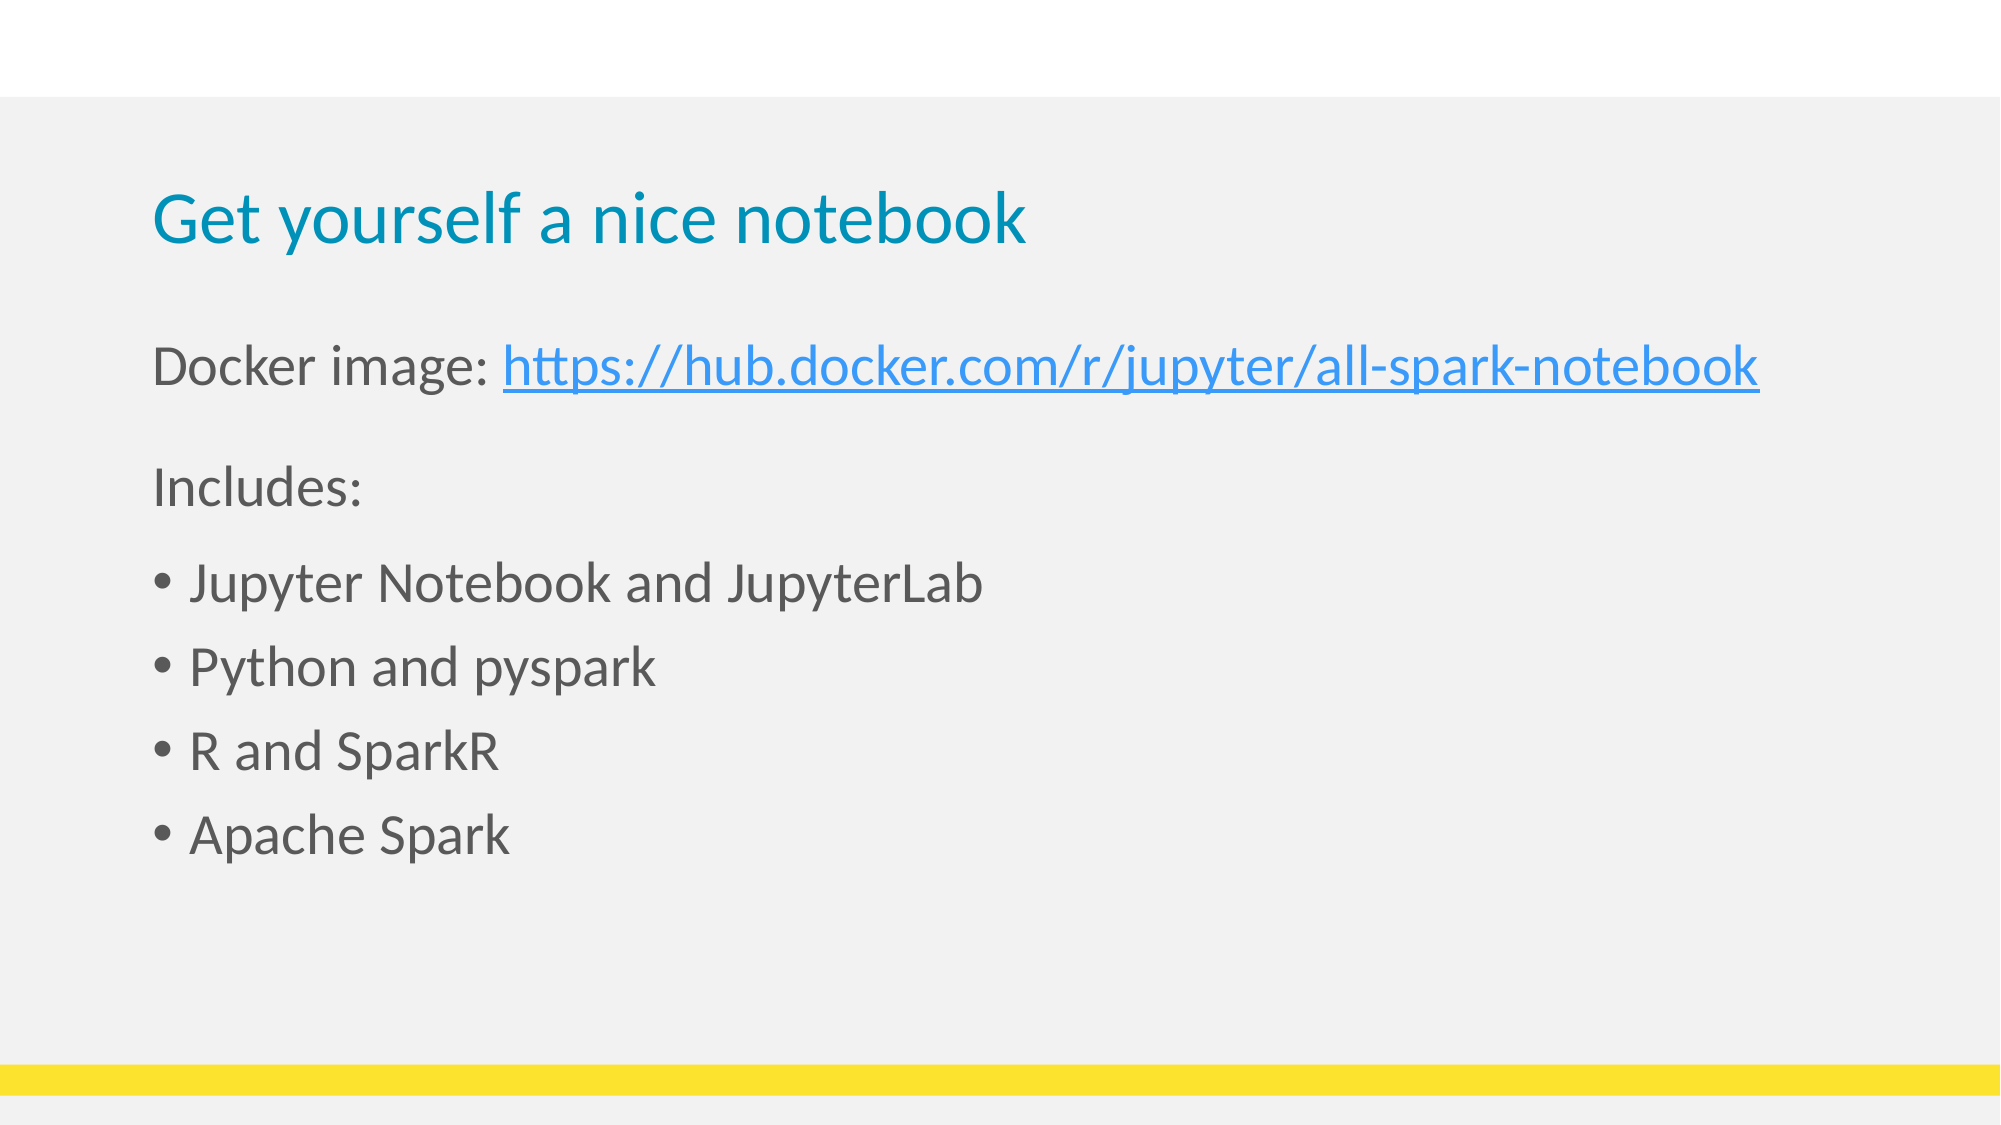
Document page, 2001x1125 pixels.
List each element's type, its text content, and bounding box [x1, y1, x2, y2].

title Get yourself a nice notebook [137, 171, 1863, 317]
list Docker image: https://hub.docker.com/r/jupyter/all-spark-notebook Includes: Jupyter Notebook and JupyterLab Python and pyspark R and SparkR Apache Spark [137, 327, 1863, 1021]
